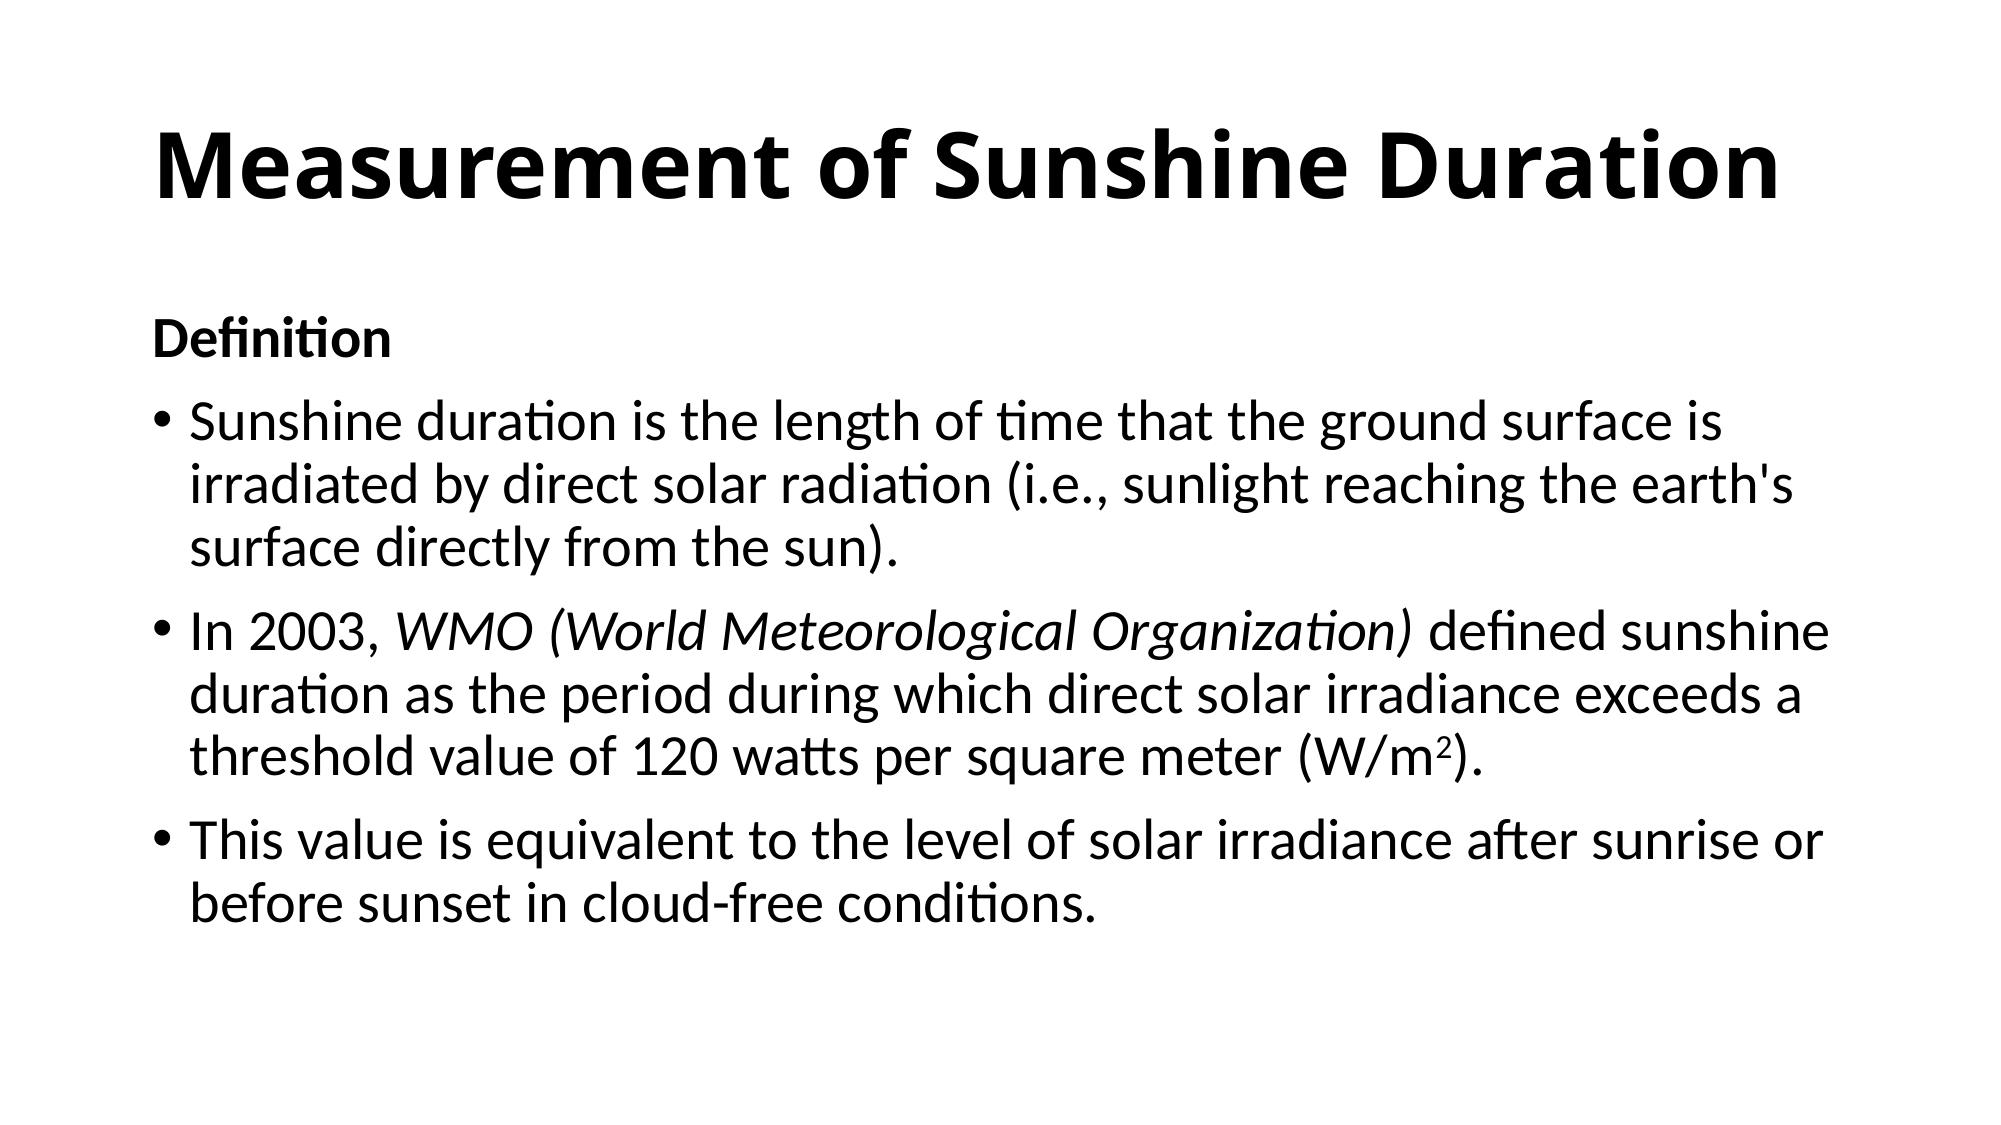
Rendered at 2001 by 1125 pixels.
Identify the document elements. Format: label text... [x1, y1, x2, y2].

title Measurement of Sunshine Duration [137, 59, 1863, 278]
list Definition Sunshine duration is the length of time that the ground surface is irradiated by direct solar radiation (i.e., sunlight reaching the earth's surface directly from the sun). In 2003, WMO (World Meteorological Organization) defined sunshine duration as the period during which direct solar irradiance exceeds a threshold value of 120 watts per square meter (W/m2). This value is equivalent to the level of solar irradiance after sunrise or before sunset in cloud-free conditions. [137, 299, 1863, 1014]
